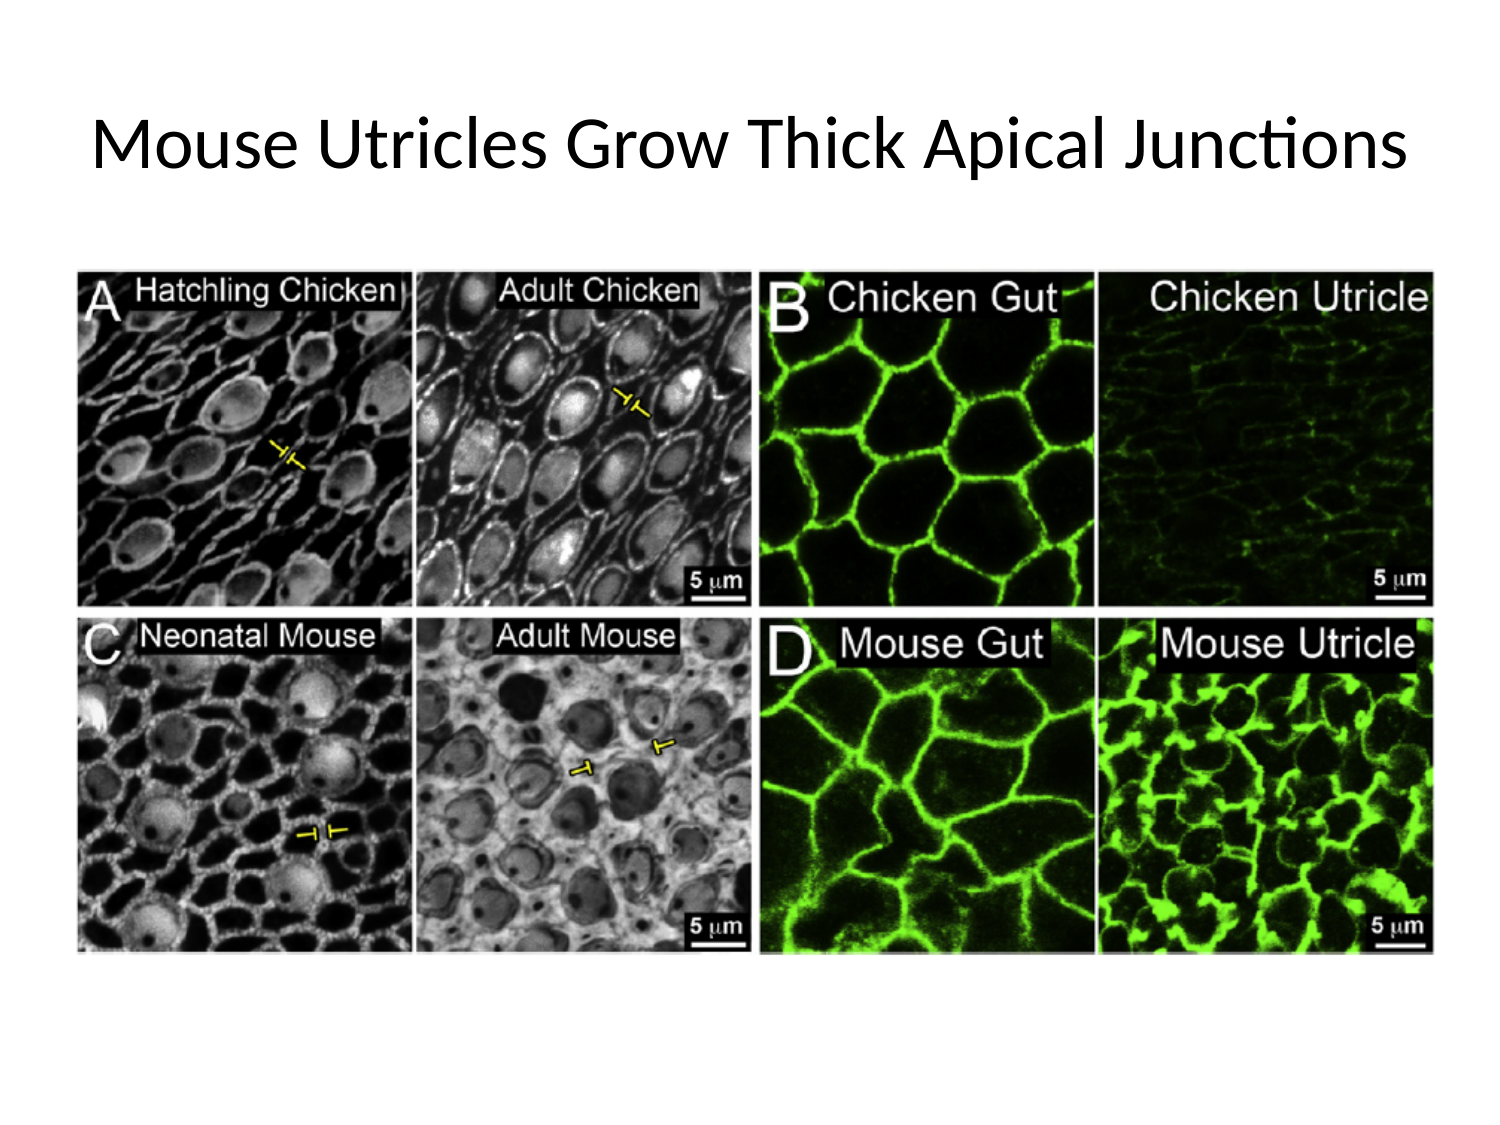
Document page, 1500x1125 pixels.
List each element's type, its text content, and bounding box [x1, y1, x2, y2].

title Mouse Utricles Grow Thick Apical Junctions [75, 45, 1425, 233]
picture [69, 262, 1444, 963]
